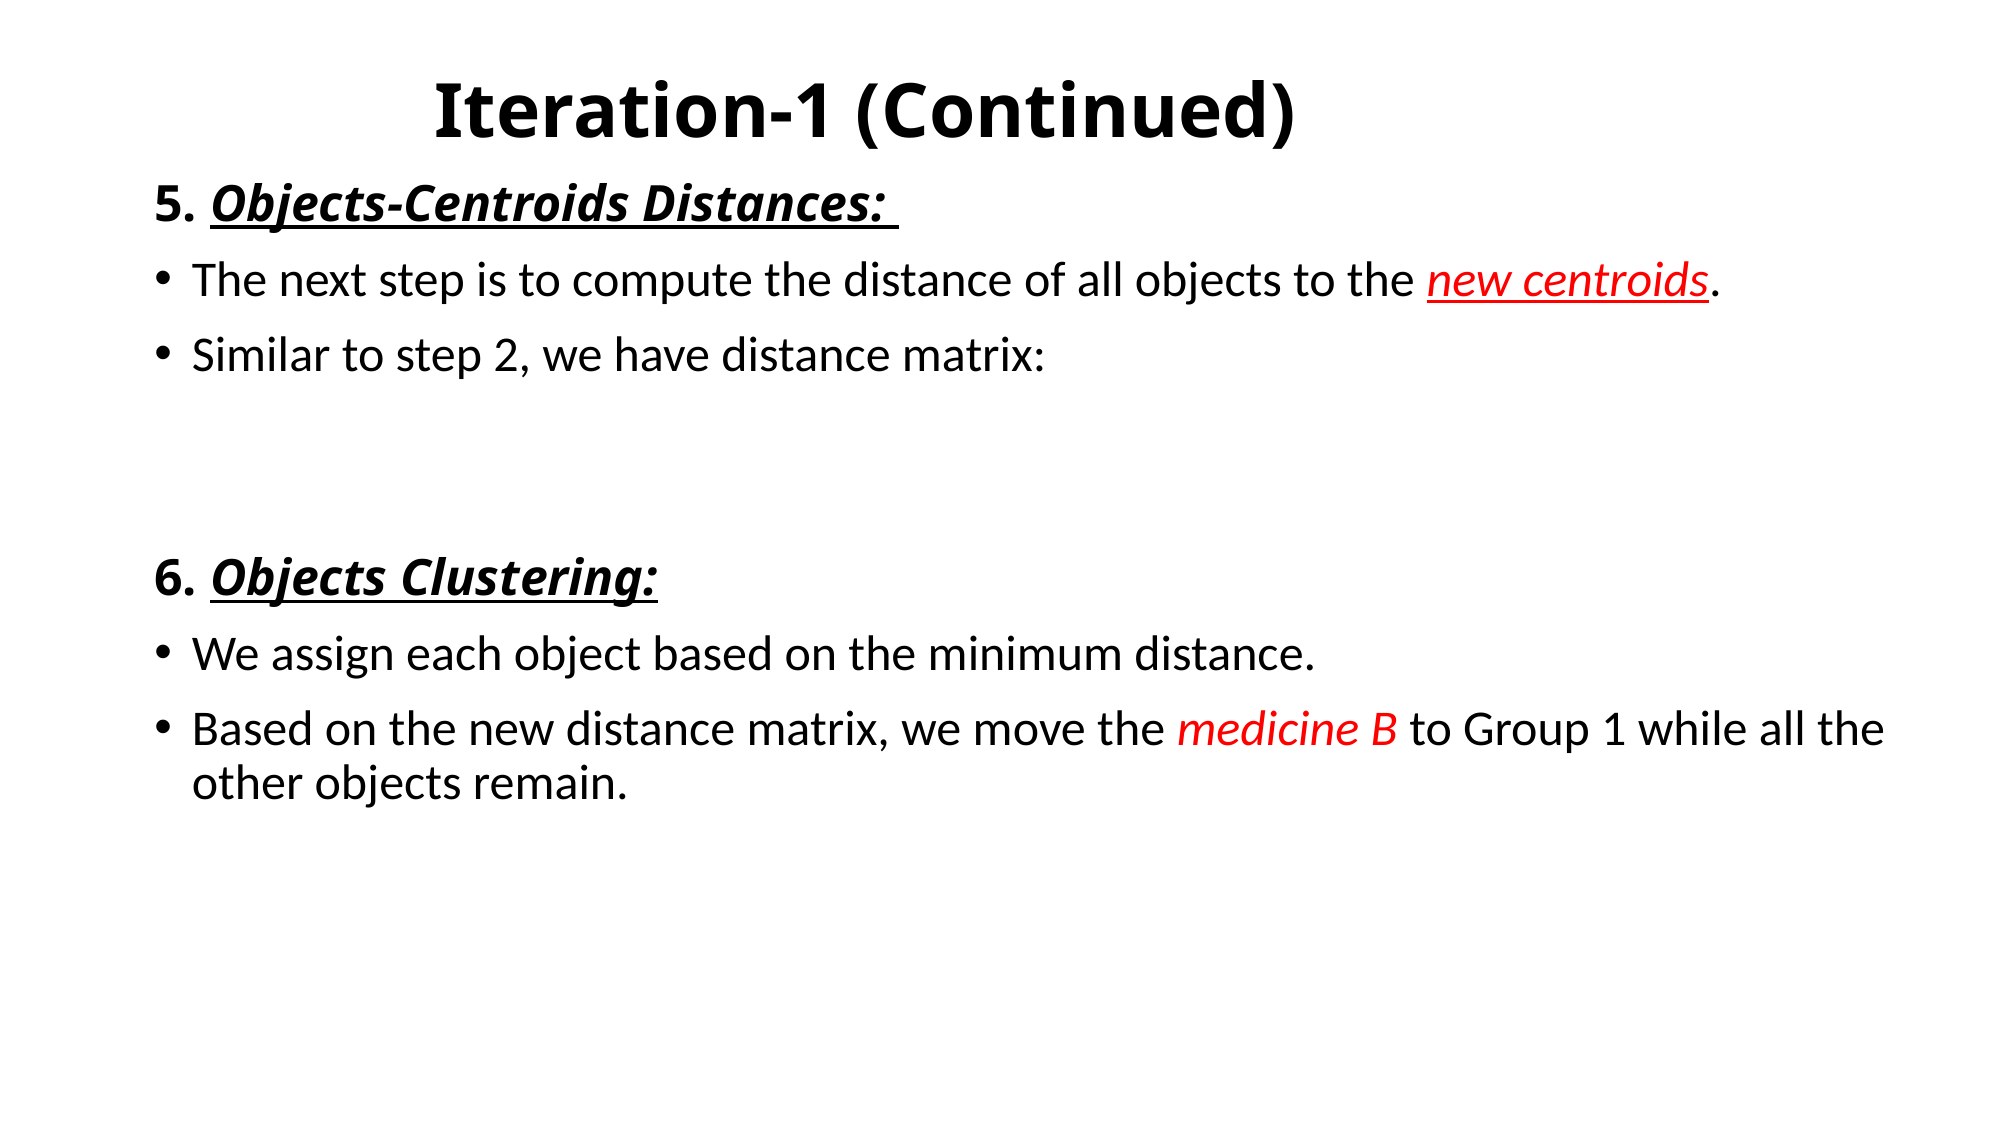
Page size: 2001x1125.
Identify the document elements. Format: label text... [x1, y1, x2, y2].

title Iteration-1 (Continued) [137, 59, 1614, 166]
